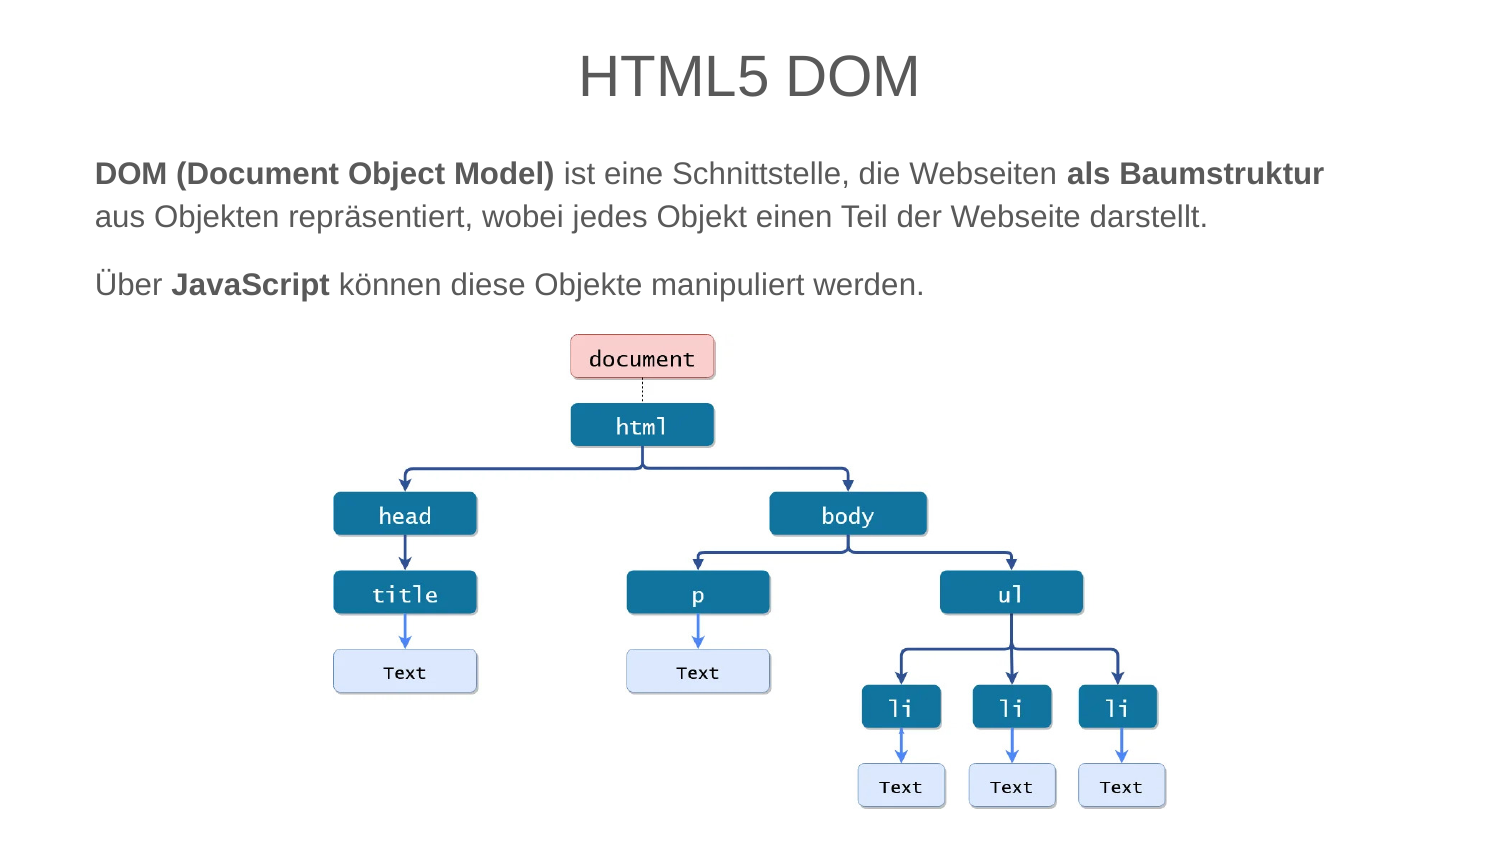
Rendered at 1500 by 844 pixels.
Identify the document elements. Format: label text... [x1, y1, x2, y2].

title HTML5 DOM [51, 23, 1449, 176]
text_box DOM (Document Object Model) ist eine Schnittstelle, die Webseiten als Baumstruktur aus Objekten repräsentiert, wobei jedes Objekt einen Teil der Webseite darstellt. Über JavaScript können diese Objekte manipuliert werden. [80, 132, 1382, 317]
picture [333, 334, 1167, 810]
